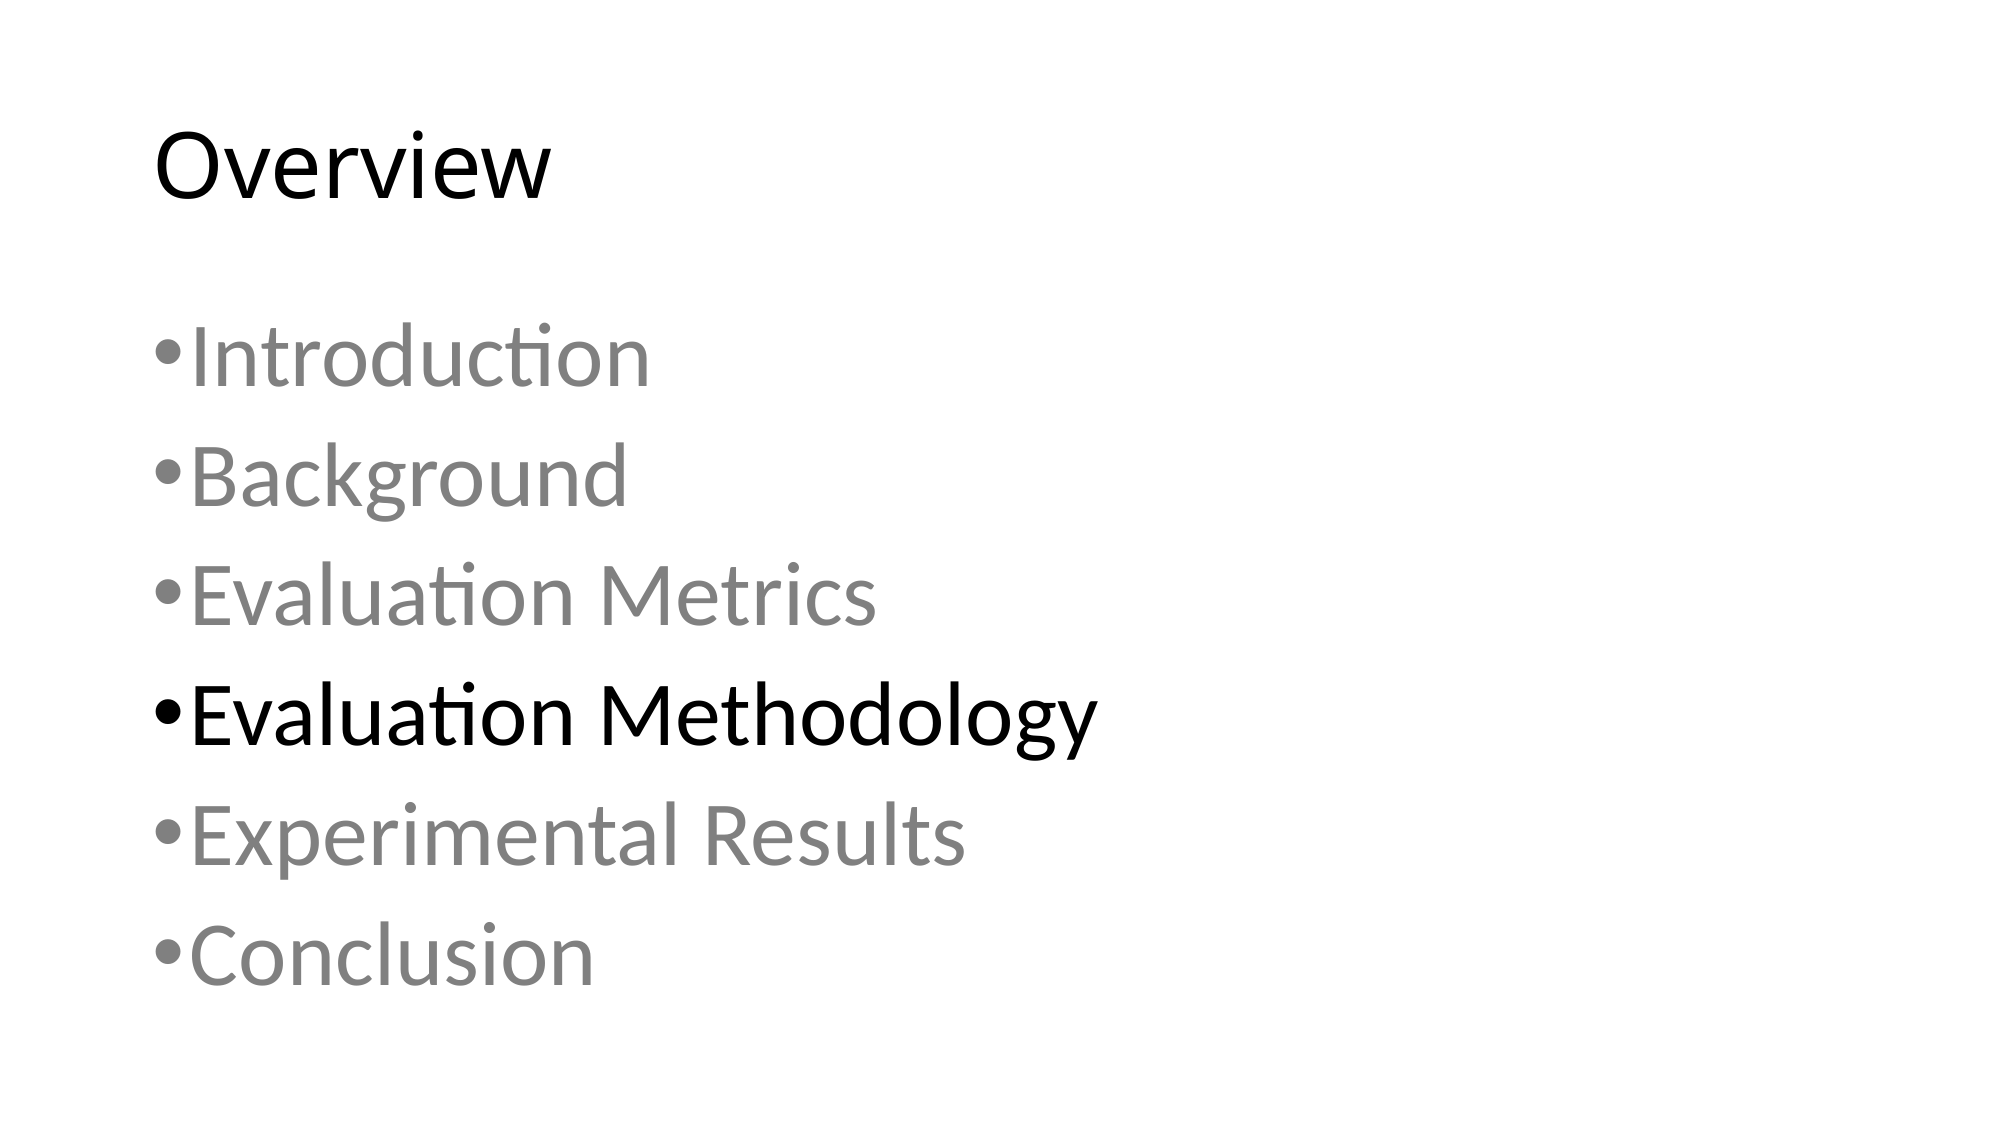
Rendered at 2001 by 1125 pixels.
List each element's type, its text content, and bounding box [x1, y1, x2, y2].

list Introduction Background Evaluation Metrics Evaluation Methodology Experimental Results Conclusion [137, 299, 1863, 1014]
title Overview [137, 59, 1863, 278]
